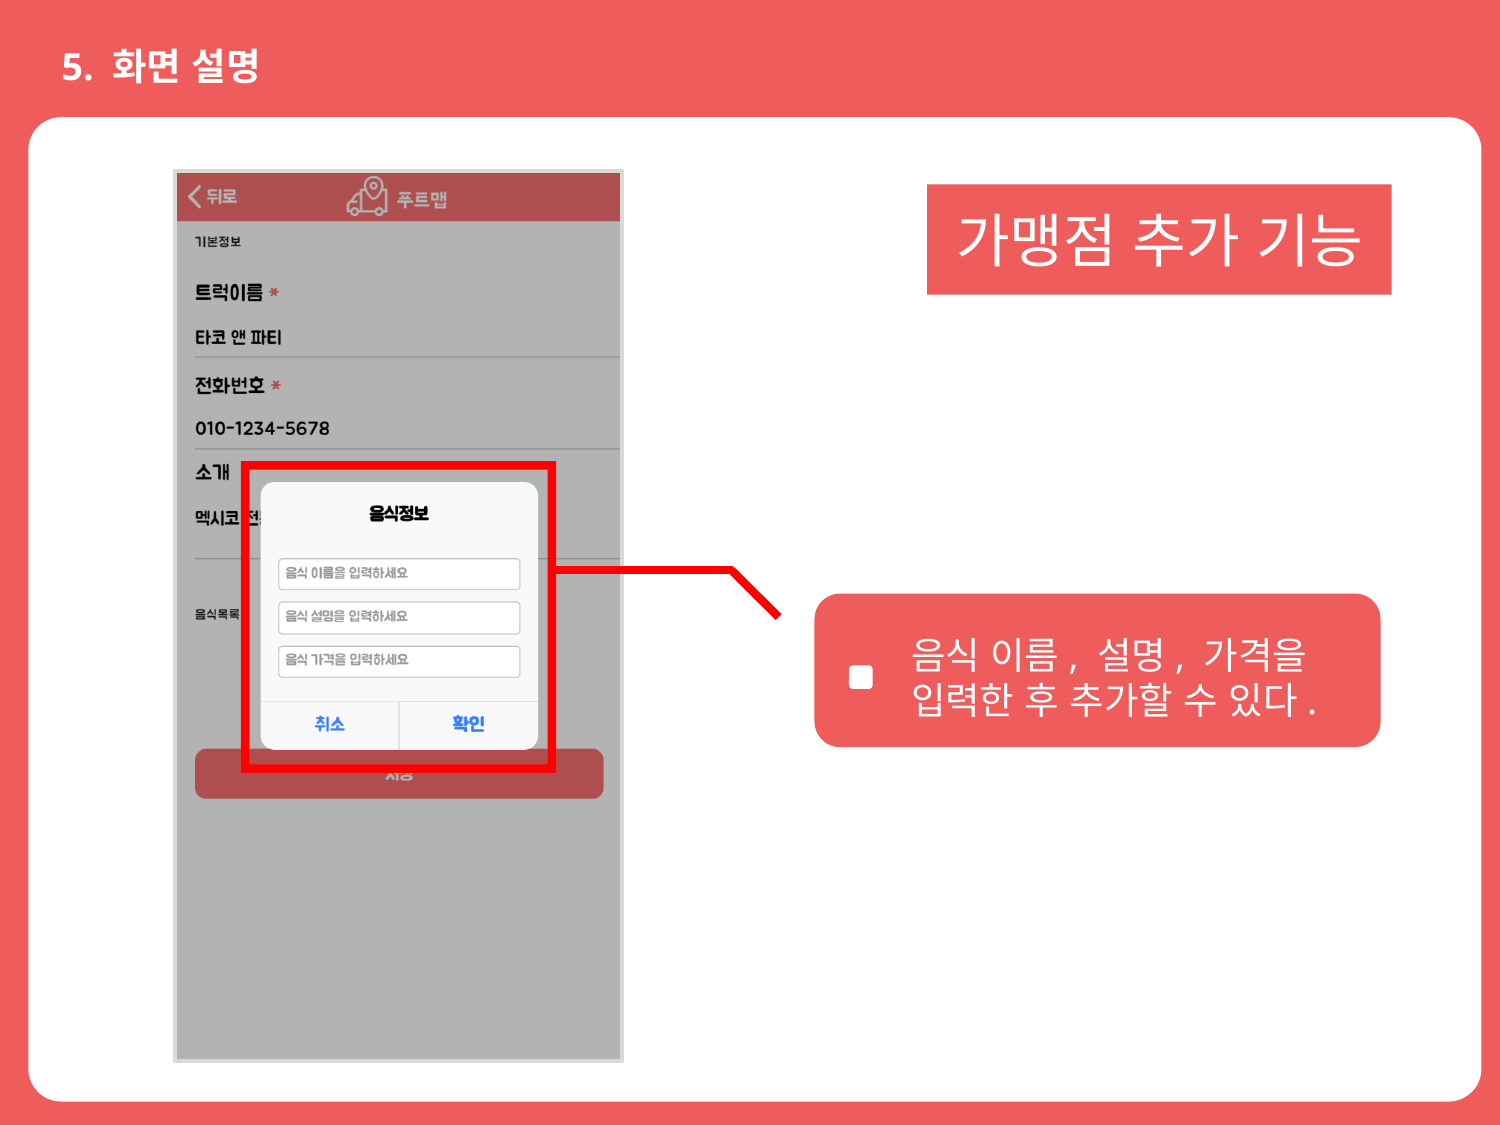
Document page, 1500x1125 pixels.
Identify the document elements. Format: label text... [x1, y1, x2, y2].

text_box 음식 이름, 설명, 가격을 입력한 후 추가할 수 있다. [896, 624, 1357, 730]
picture [176, 172, 621, 1059]
text_box 5. 화면 설명 [46, 35, 396, 95]
text_box 가맹점 추가 기능 [925, 182, 1394, 297]
text_box [812, 591, 1383, 750]
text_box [731, 569, 779, 618]
text_box [846, 663, 875, 692]
text_box [26, 115, 1484, 1104]
